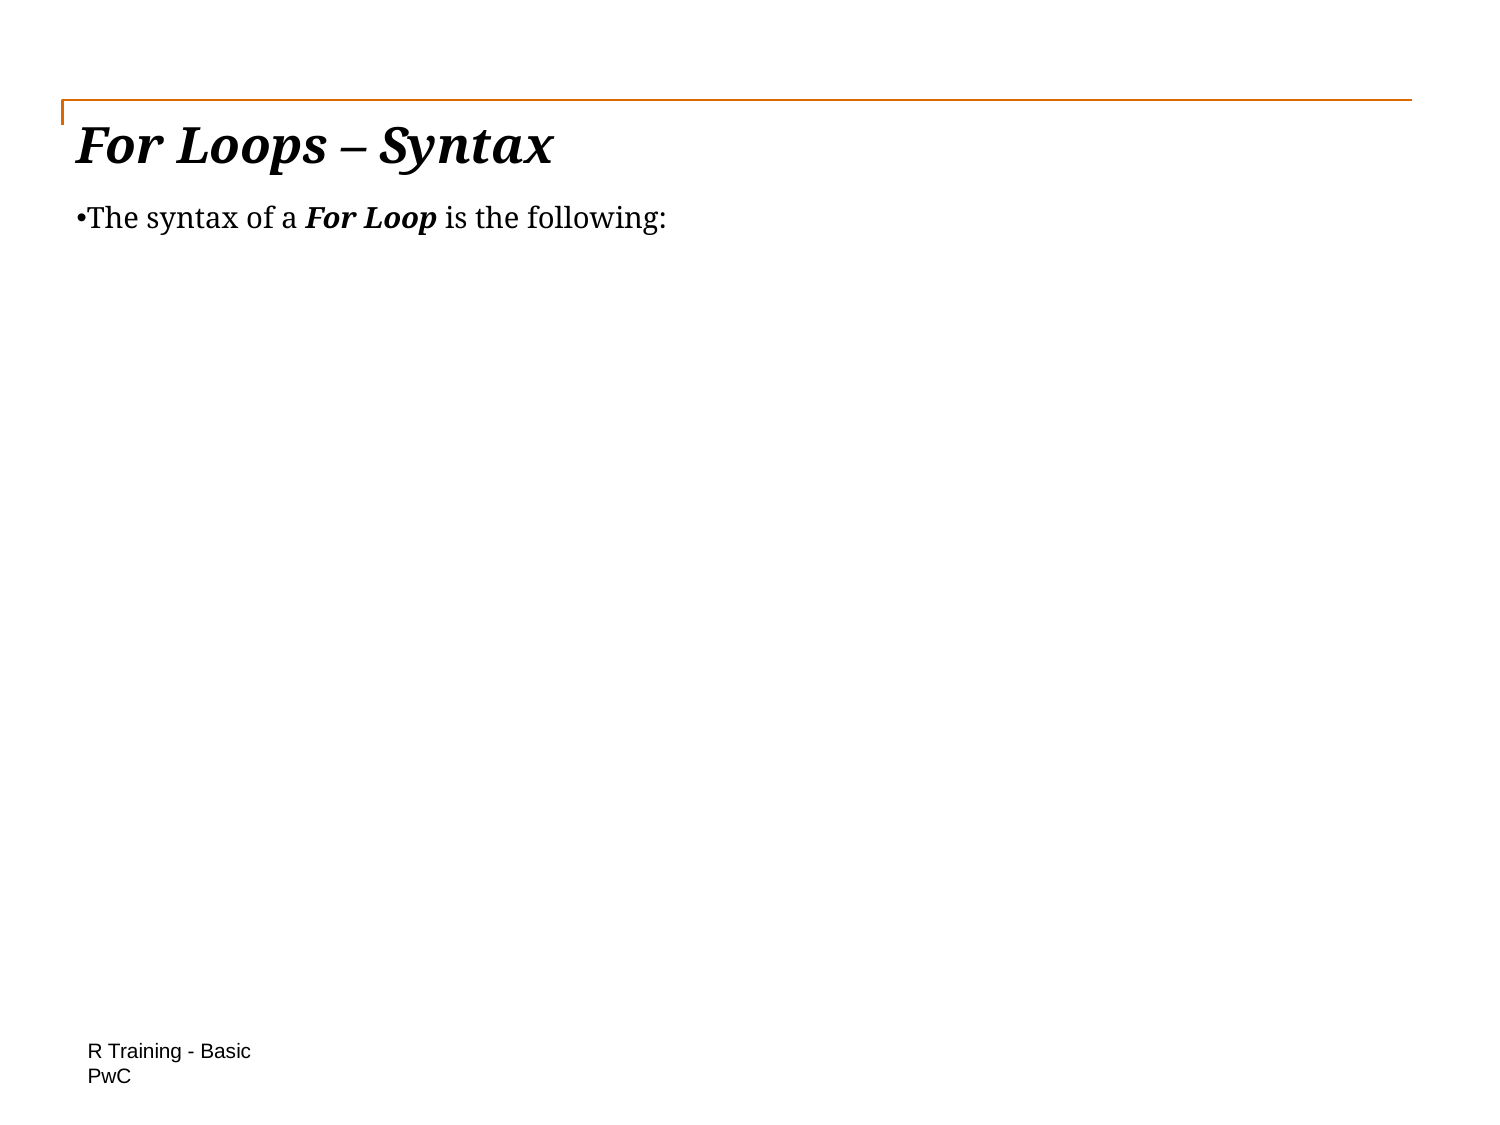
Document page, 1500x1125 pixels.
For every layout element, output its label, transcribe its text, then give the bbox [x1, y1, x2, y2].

footer R Training - Basic [87, 1037, 950, 1063]
list The syntax of a For Loop is the following: [76, 199, 1402, 744]
title For Loops – Syntax [76, 113, 1402, 174]
